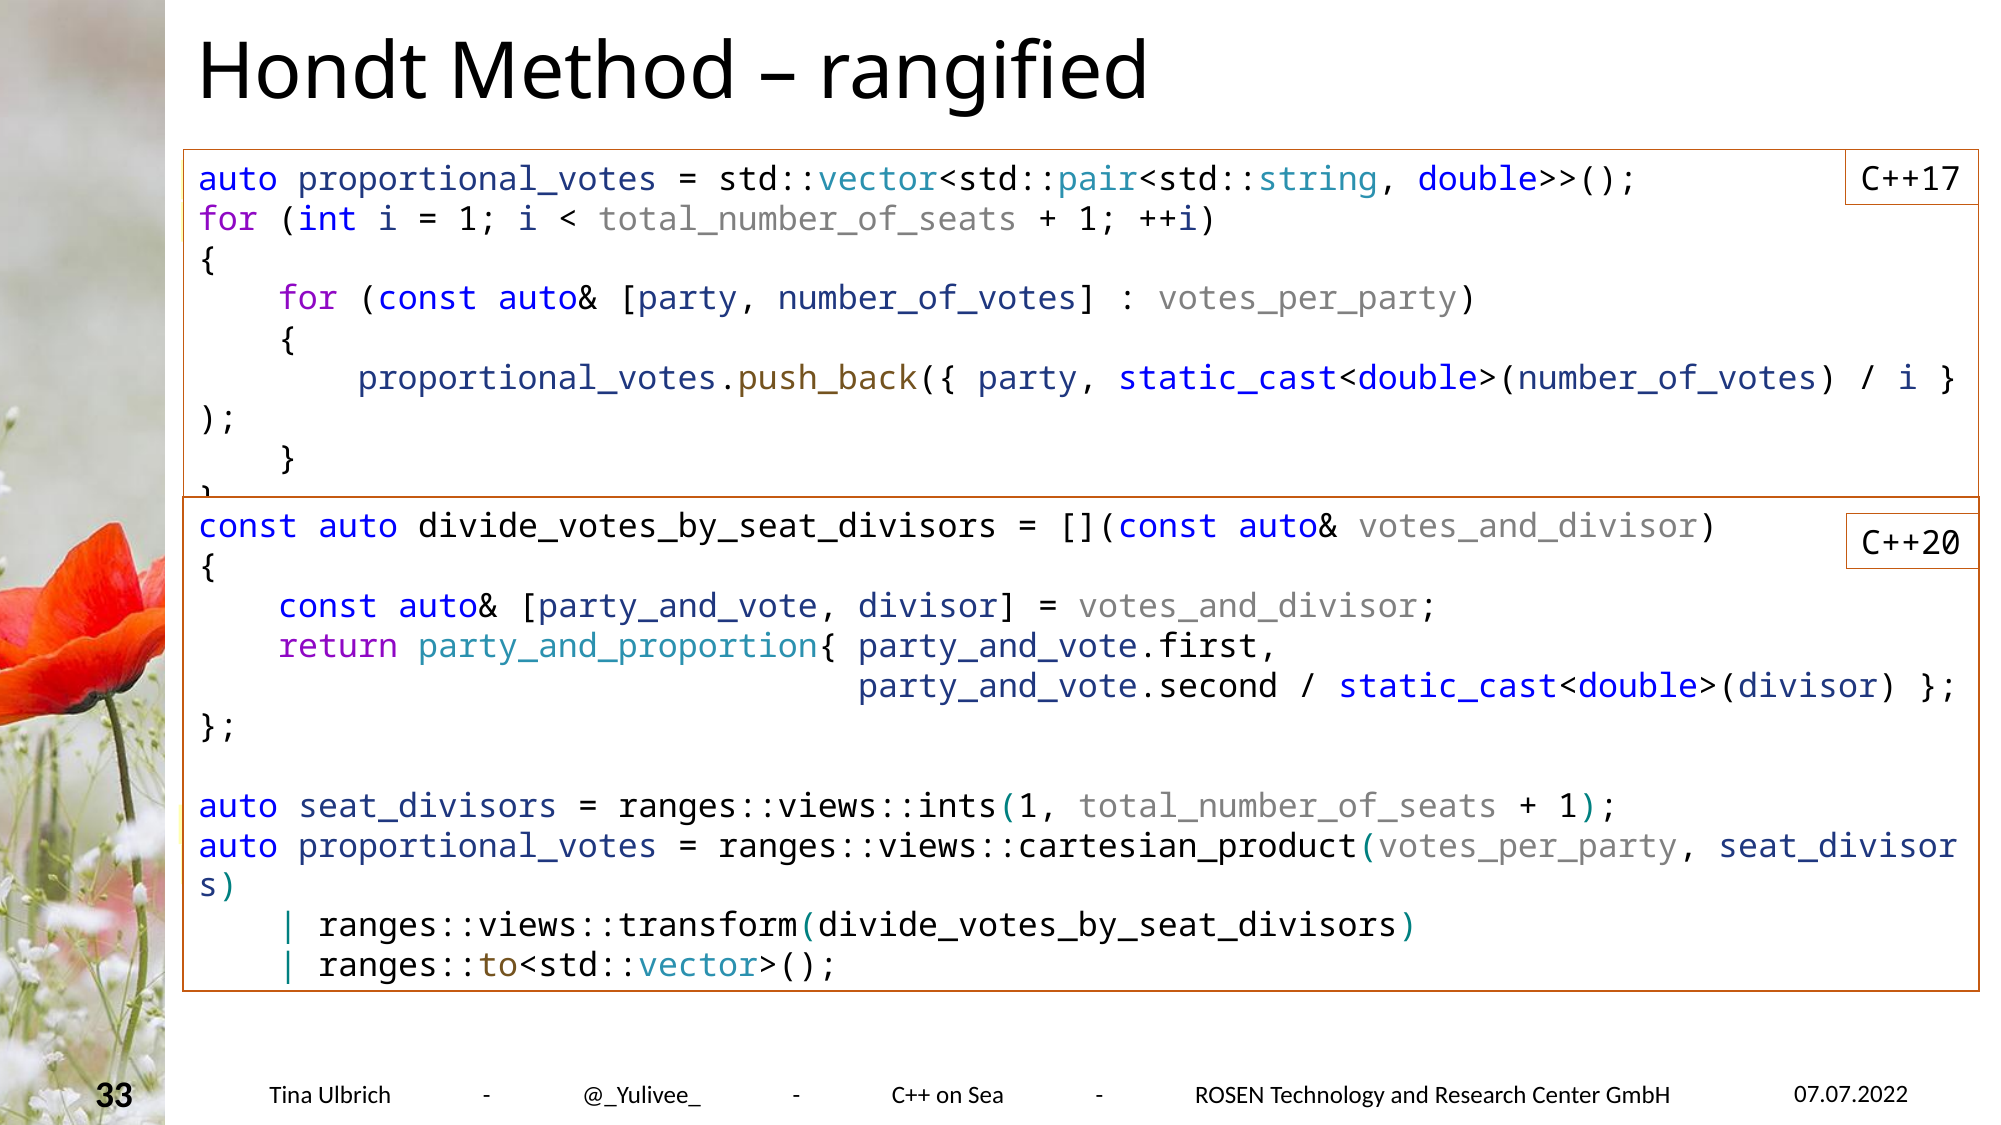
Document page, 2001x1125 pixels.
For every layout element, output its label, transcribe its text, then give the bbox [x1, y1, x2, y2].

text_box C++20 [1846, 513, 1980, 569]
picture [0, 0, 165, 1125]
slide_number 33 [31, 1062, 148, 1123]
text_box const auto divide_votes_by_seat_divisors = [](const auto& votes_and_divisor) { const auto& [party_and_vote, divisor] = votes_and_divisor; return party_and_proportion{ party_and_vote.first, party_and_vote.second / static_cast<double>(divisor) }; }; auto seat_divisors = ranges::views::ints(1, total_number_of_seats + 1); auto proportional_votes = ranges::views::cartesian_product(votes_per_party, seat_divisors) | ranges::views::transform(divide_votes_by_seat_divisors) | ranges::to<std::vector>(); [183, 496, 1979, 991]
title Hondt Method – rangified [181, 22, 1977, 123]
text_box auto proportional_votes = std::vector<std::pair<std::string, double>>(); for (int i = 1; i < total_number_of_seats + 1; ++i) { for (const auto& [party, number_of_votes] : votes_per_party) { proportional_votes.push_back({ party, static_cast<double>(number_of_votes) / i }); } } [183, 149, 1979, 496]
text_box [177, 804, 183, 845]
text_box C++17 [1845, 149, 1979, 205]
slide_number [1779, 1061, 1977, 1124]
footer Tina Ulbrich - @_Yulivee_ - C++ on Sea - ROSEN Technology and Research Center GmbH [181, 1064, 1763, 1123]
